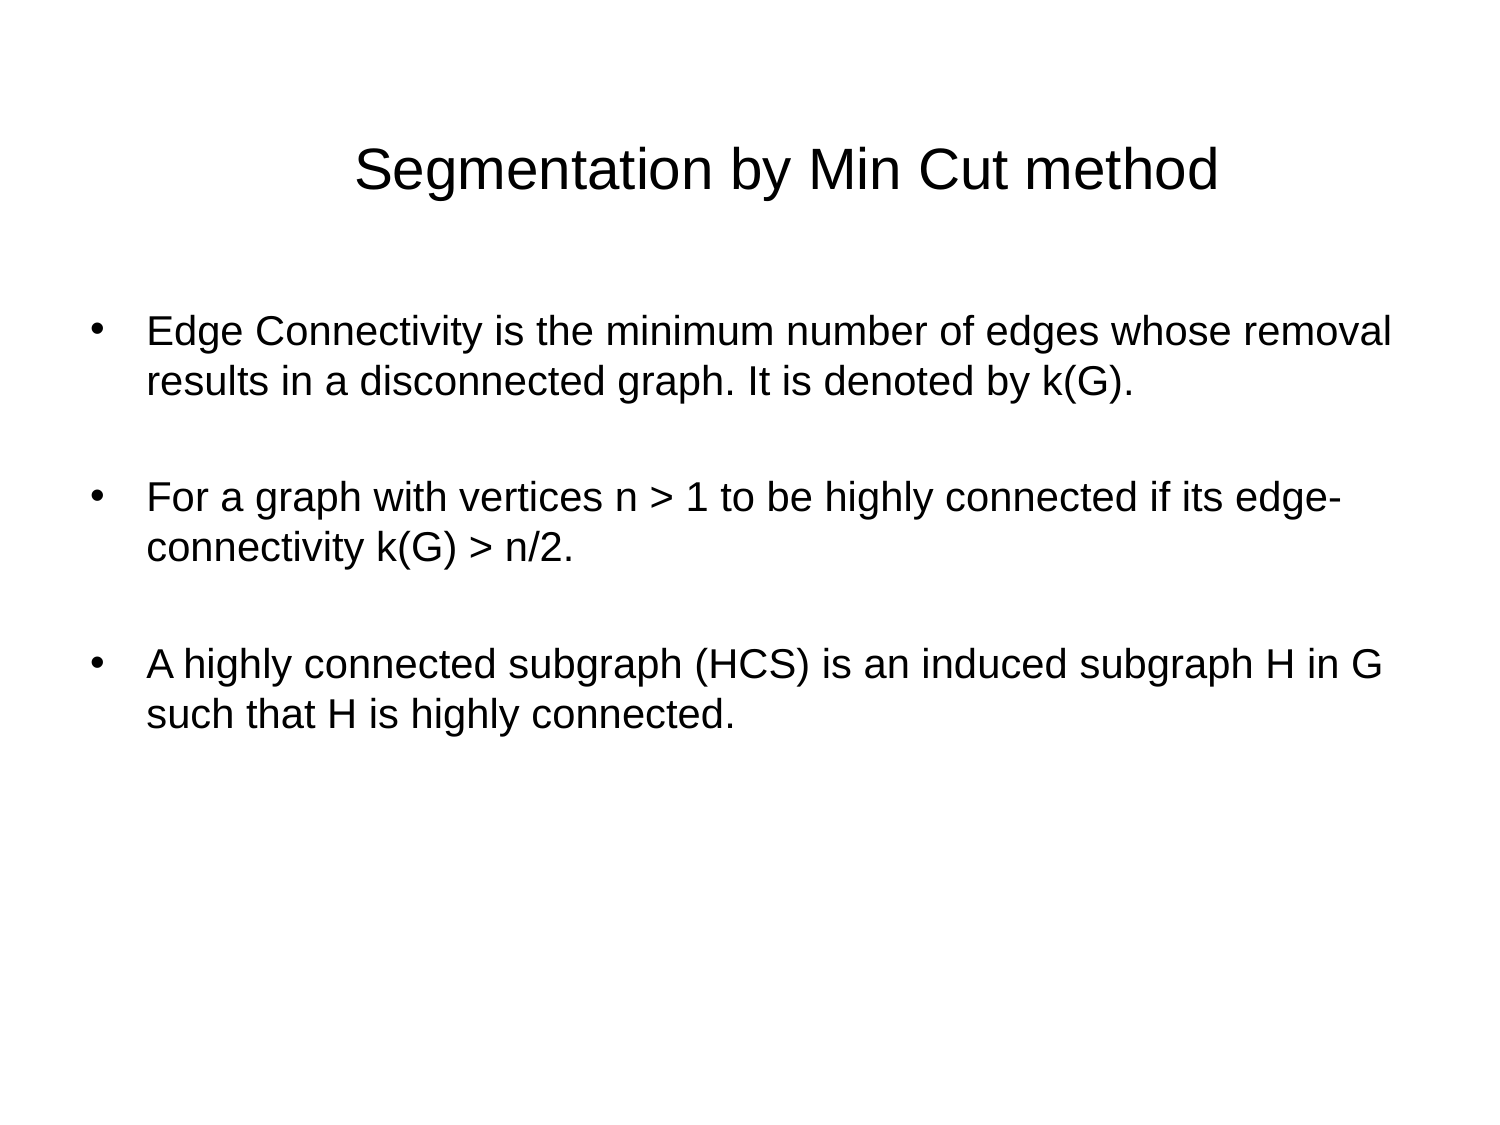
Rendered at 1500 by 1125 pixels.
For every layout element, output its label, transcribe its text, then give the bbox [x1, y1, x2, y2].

title Segmentation by Min Cut method [149, 37, 1426, 226]
list Edge Connectivity is the minimum number of edges whose removal results in a disconnected graph. It is denoted by k(G). For a graph with vertices n > 1 to be highly connected if its edge-connectivity k(G) > n/2. A highly connected subgraph (HCS) is an induced subgraph H in G such that H is highly connected. [74, 262, 1426, 1006]
